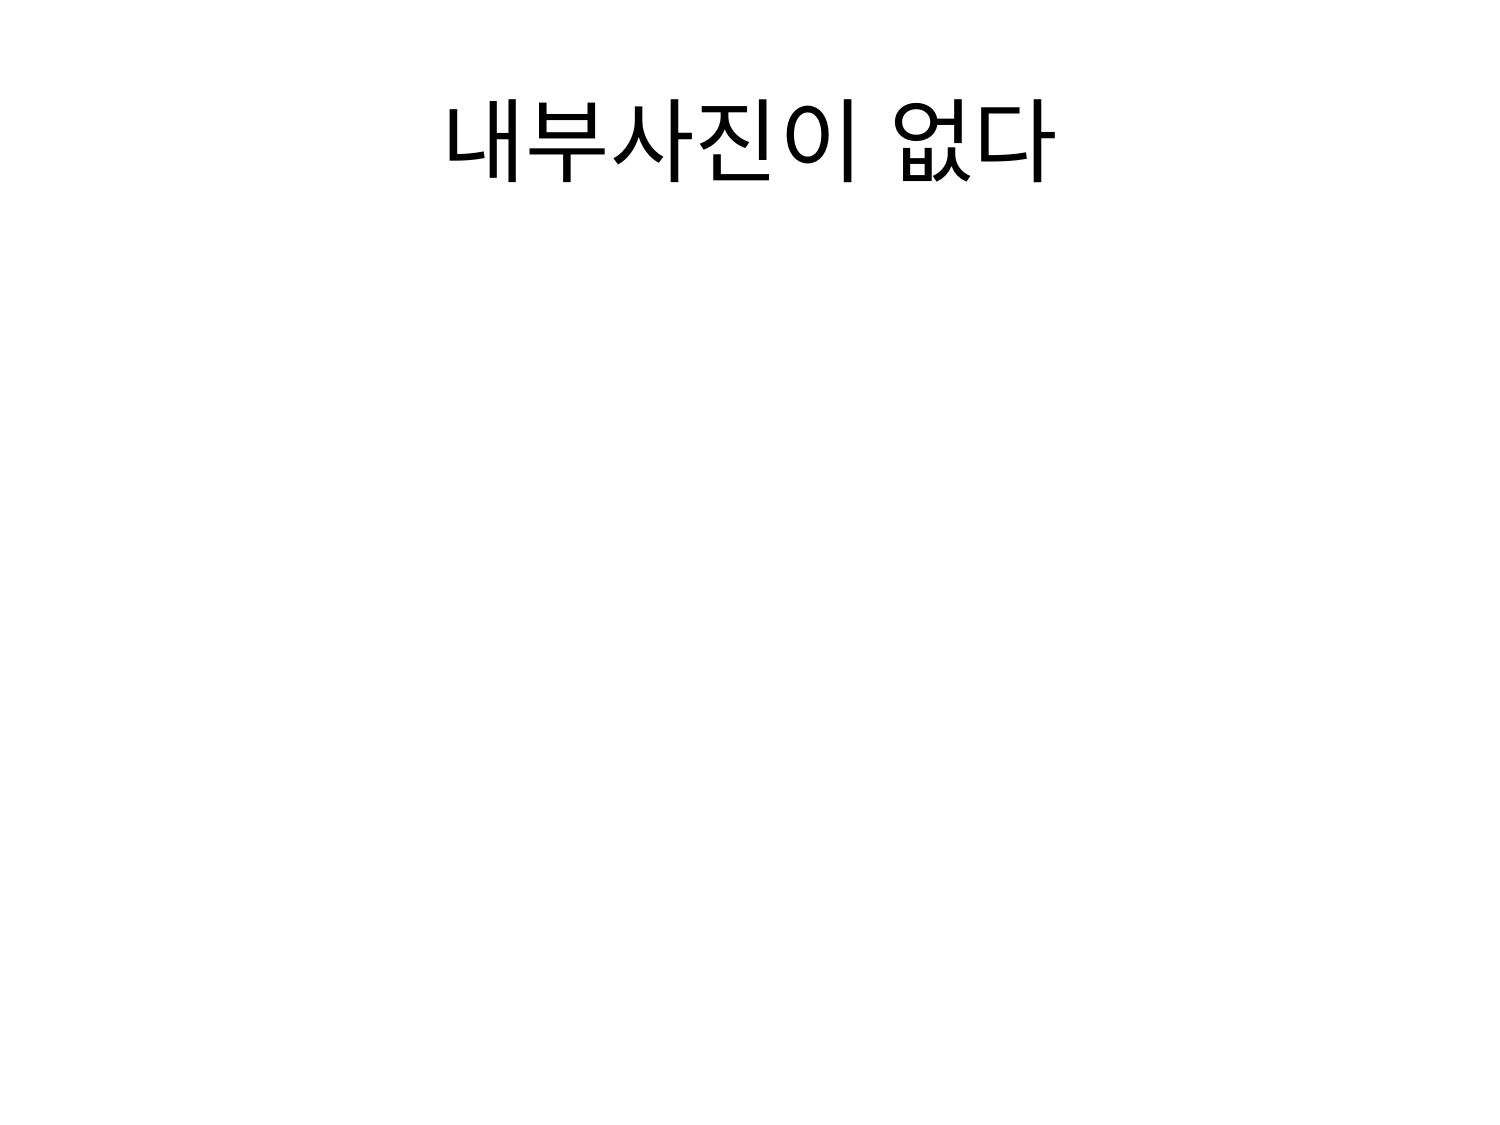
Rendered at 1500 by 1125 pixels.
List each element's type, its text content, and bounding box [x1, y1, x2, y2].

title 내부사진이 없다 [75, 45, 1425, 233]
